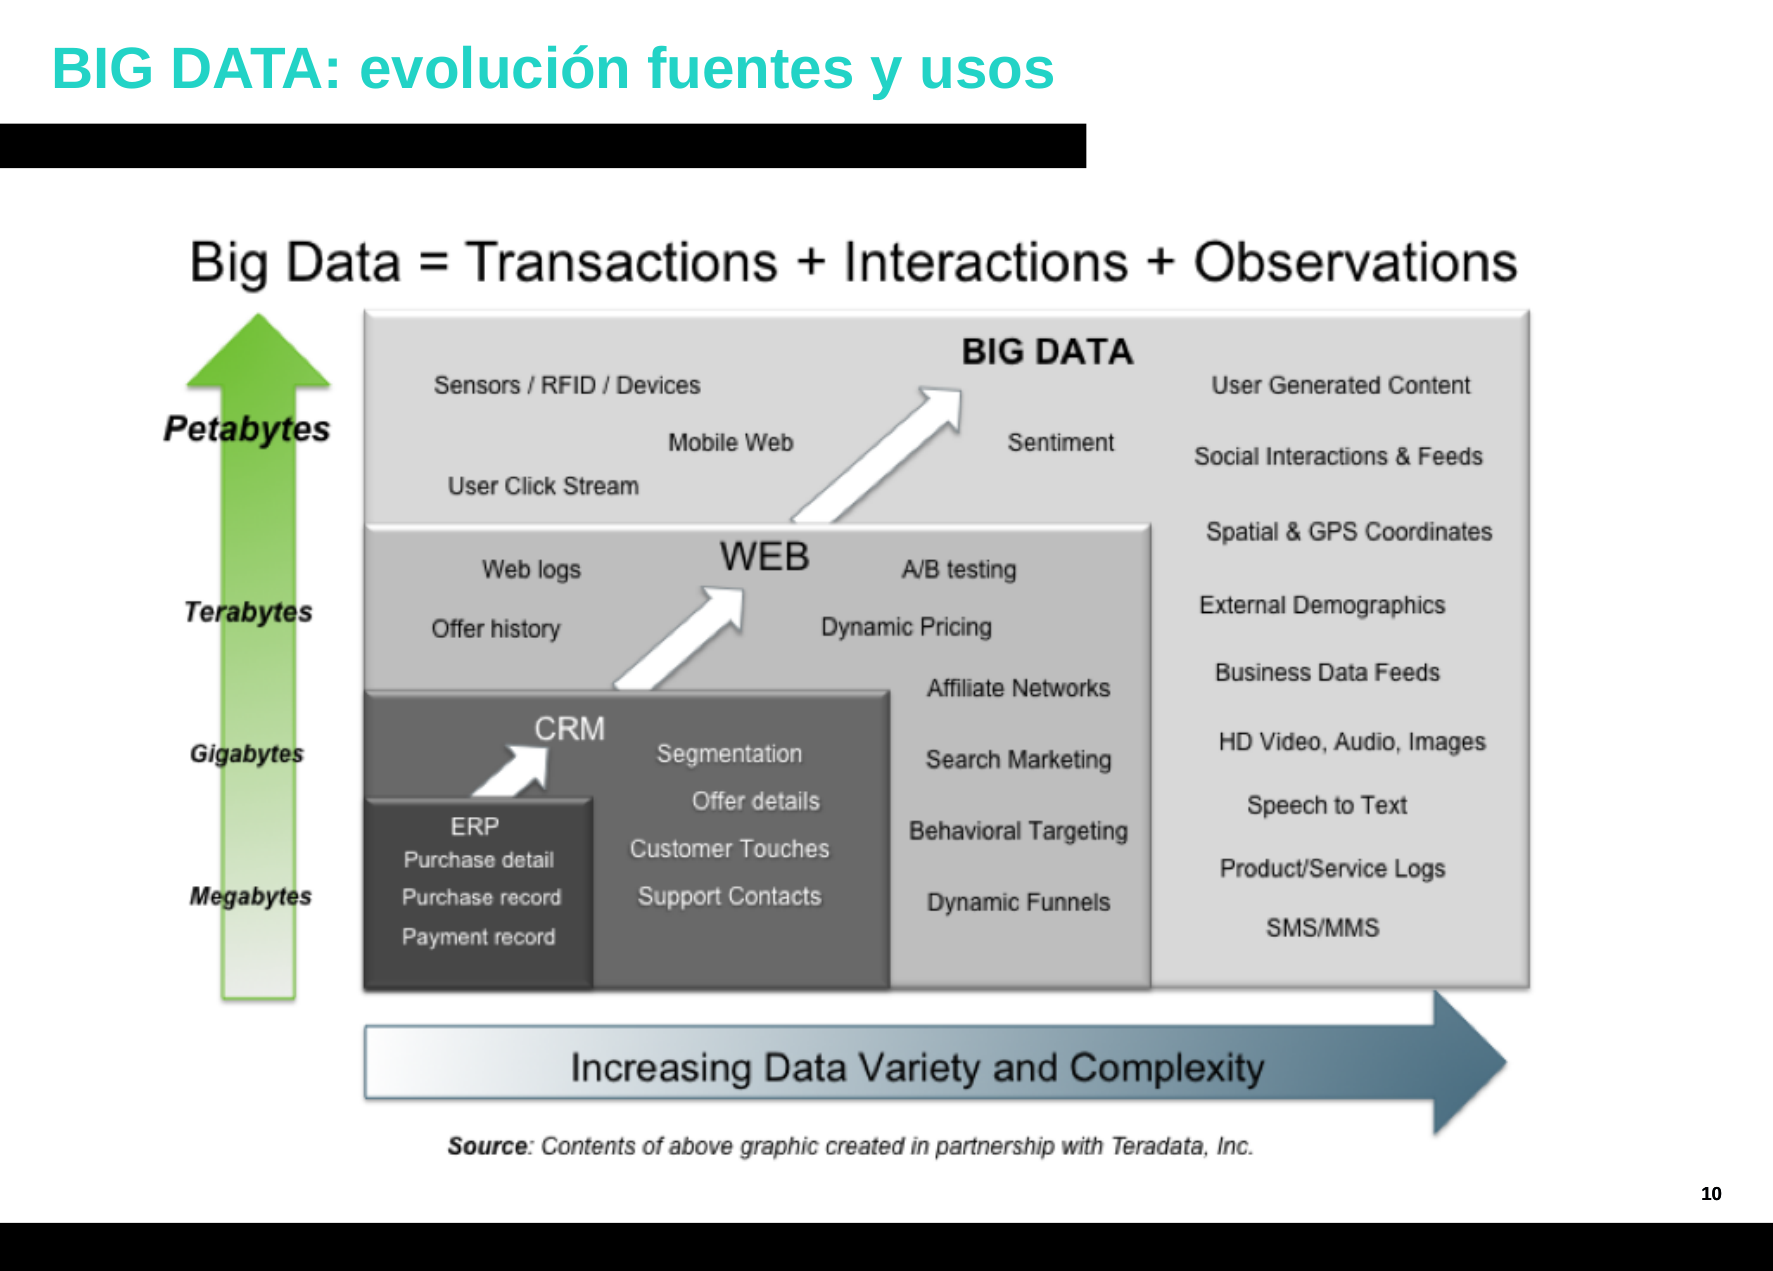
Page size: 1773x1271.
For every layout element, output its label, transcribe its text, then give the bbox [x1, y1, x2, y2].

text_box [348, 0, 499, 98]
title BIG DATA: evolución fuentes y usos [36, 22, 1474, 123]
text_box 10 [1686, 1162, 1756, 1223]
text_box [0, 122, 1088, 170]
picture [147, 178, 1546, 1167]
